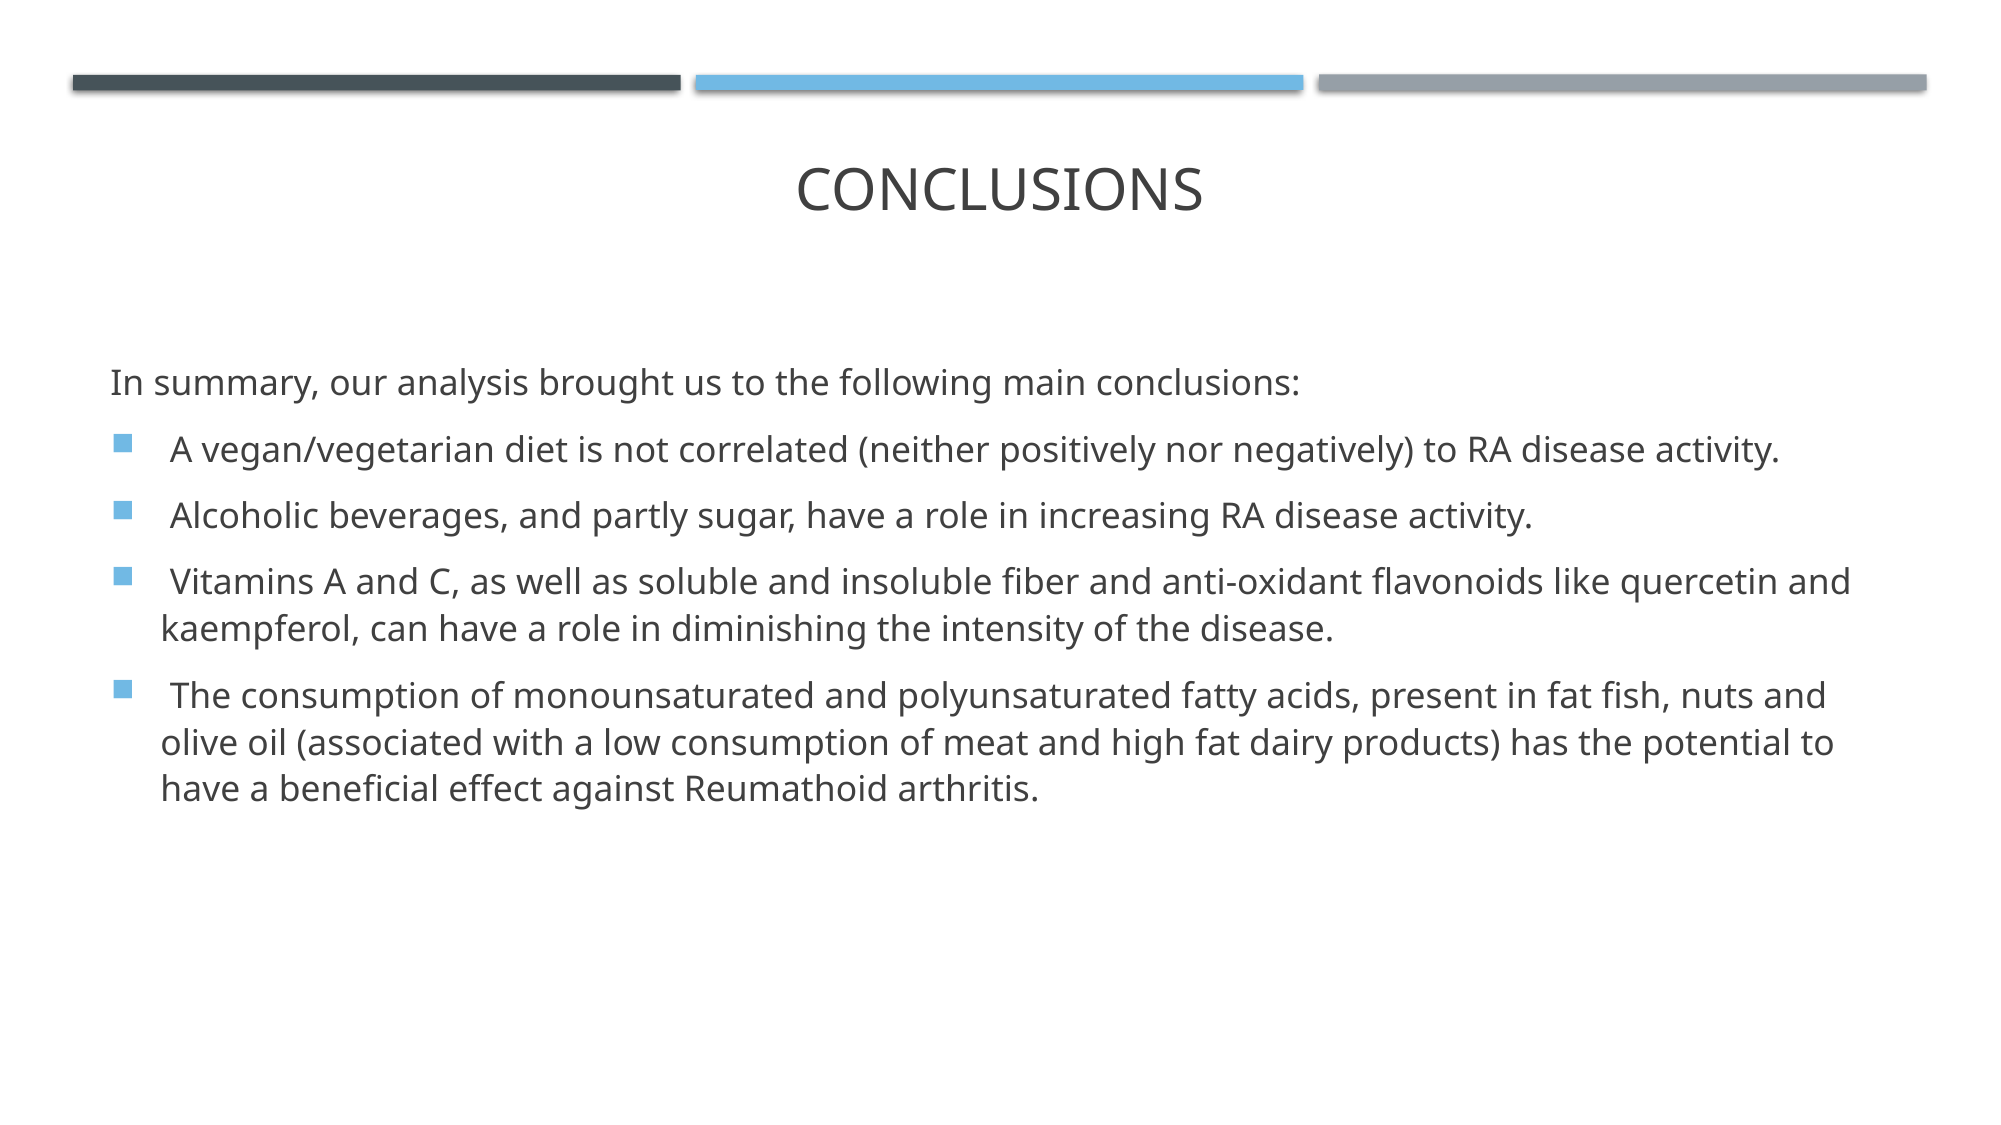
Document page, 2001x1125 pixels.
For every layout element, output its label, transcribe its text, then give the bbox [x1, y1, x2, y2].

title CONCLUSIONS [95, 115, 1905, 230]
list In summary, our analysis brought us to the following main conclusions: A vegan/vegetarian diet is not correlated (neither positively nor negatively) to RA disease activity. Alcoholic beverages, and partly sugar, have a role in increasing RA disease activity. Vitamins A and C, as well as soluble and insoluble fiber and anti-oxidant flavonoids like quercetin and kaempferol, can have a role in diminishing the intensity of the disease. The consumption of monounsaturated and polyunsaturated fatty acids, present in fat fish, nuts and olive oil (associated with a low consumption of meat and high fat dairy products) has the potential to have a beneficial effect against Reumathoid arthritis. [95, 383, 1905, 981]
